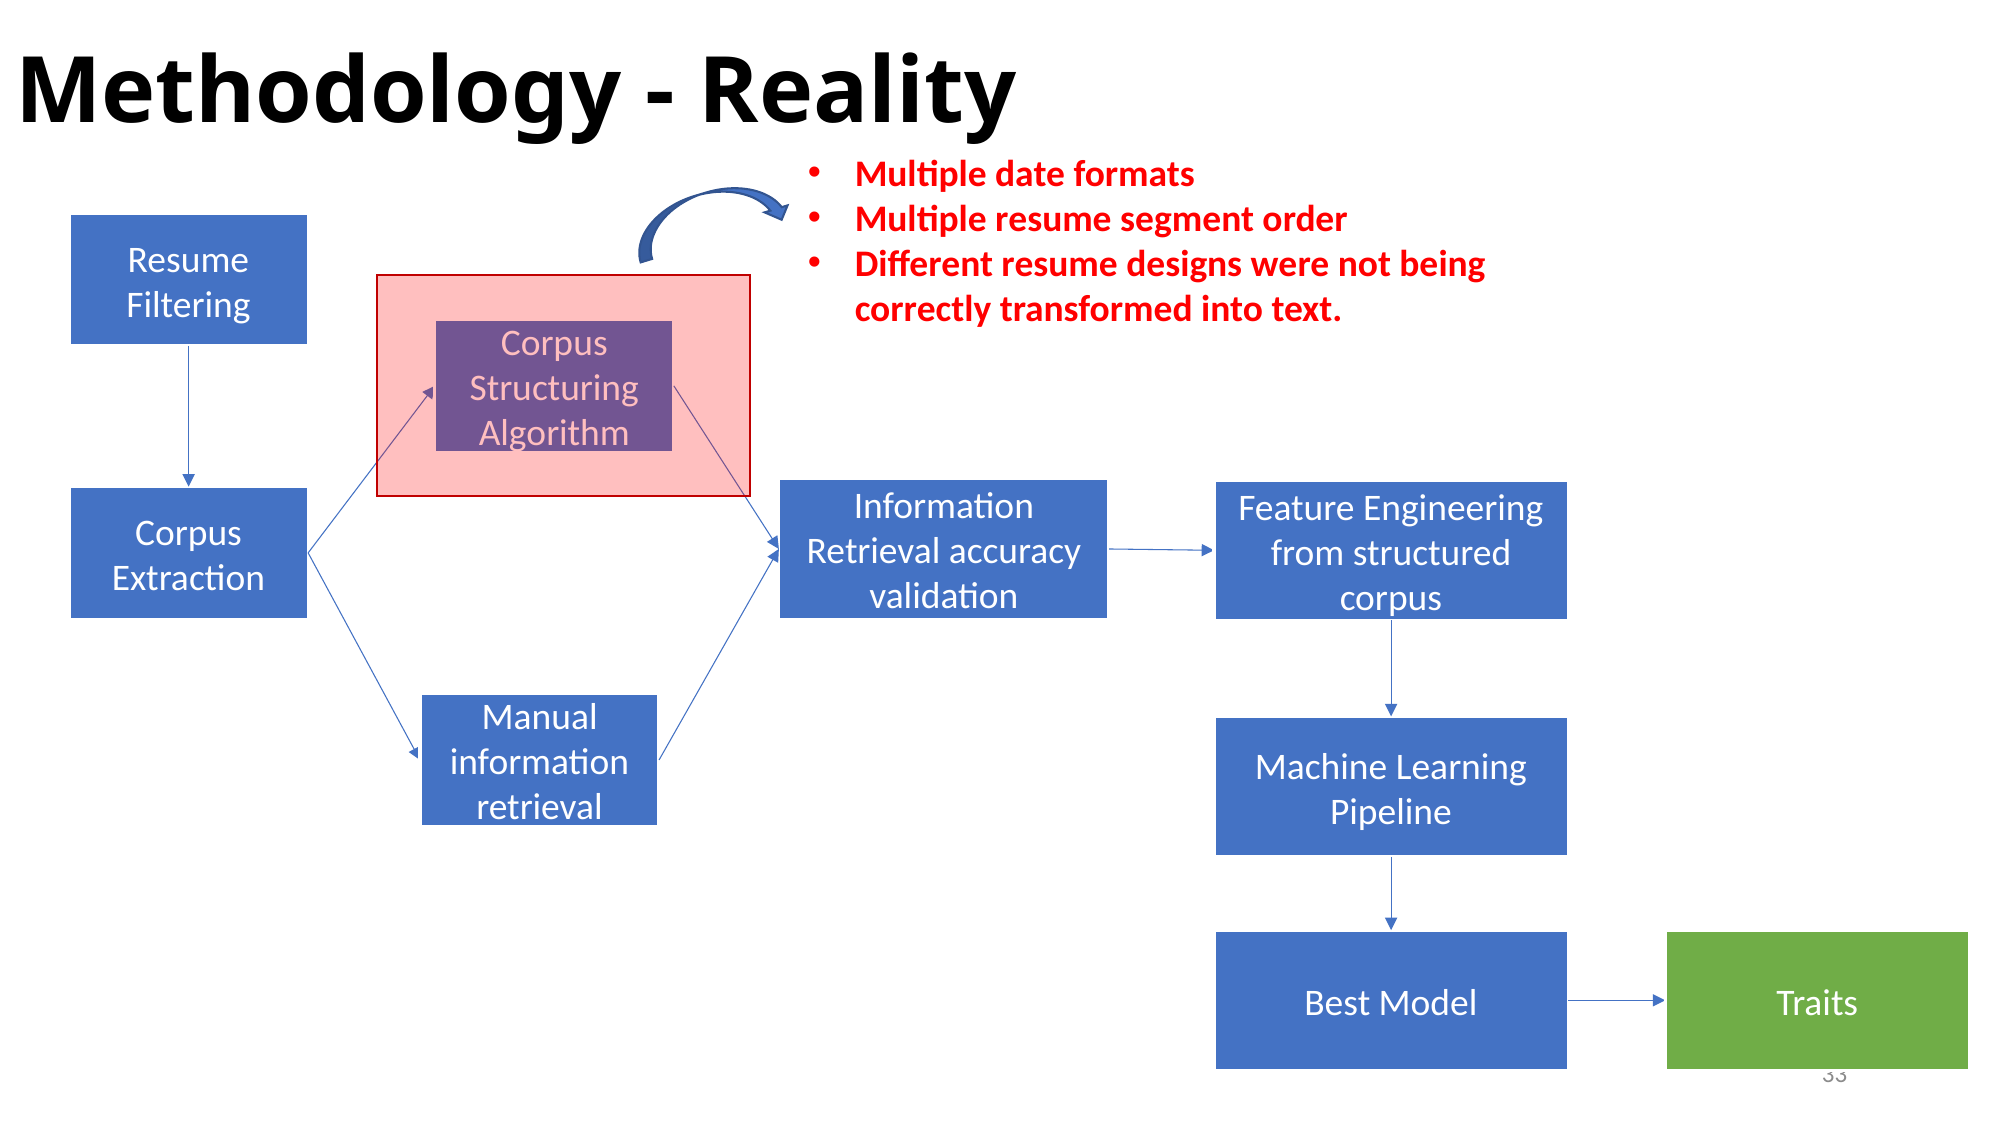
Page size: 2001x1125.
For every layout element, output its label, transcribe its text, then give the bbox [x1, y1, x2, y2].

slide_number 33 [1412, 1042, 1863, 1103]
text_box Multiple date formats Multiple resume segment order Different resume designs were not being correctly transformed into text. [793, 141, 1529, 337]
text_box [376, 274, 751, 497]
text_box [308, 553, 420, 760]
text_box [659, 548, 779, 760]
text_box [638, 187, 790, 264]
text_box Traits [1664, 928, 1971, 1072]
text_box Information Retrieval accuracy validation [779, 477, 1111, 621]
text_box Corpus Extraction [68, 485, 308, 621]
text_box Feature Engineering from structured corpus [1212, 478, 1570, 622]
title Methodology - Reality [0, 0, 1141, 340]
text_box Manual information retrieval [418, 692, 661, 828]
text_box Machine Learning Pipeline [1212, 715, 1570, 858]
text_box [673, 385, 779, 548]
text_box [308, 385, 435, 553]
text_box Best Model [1212, 928, 1570, 1072]
text_box Resume Filtering [68, 212, 310, 347]
